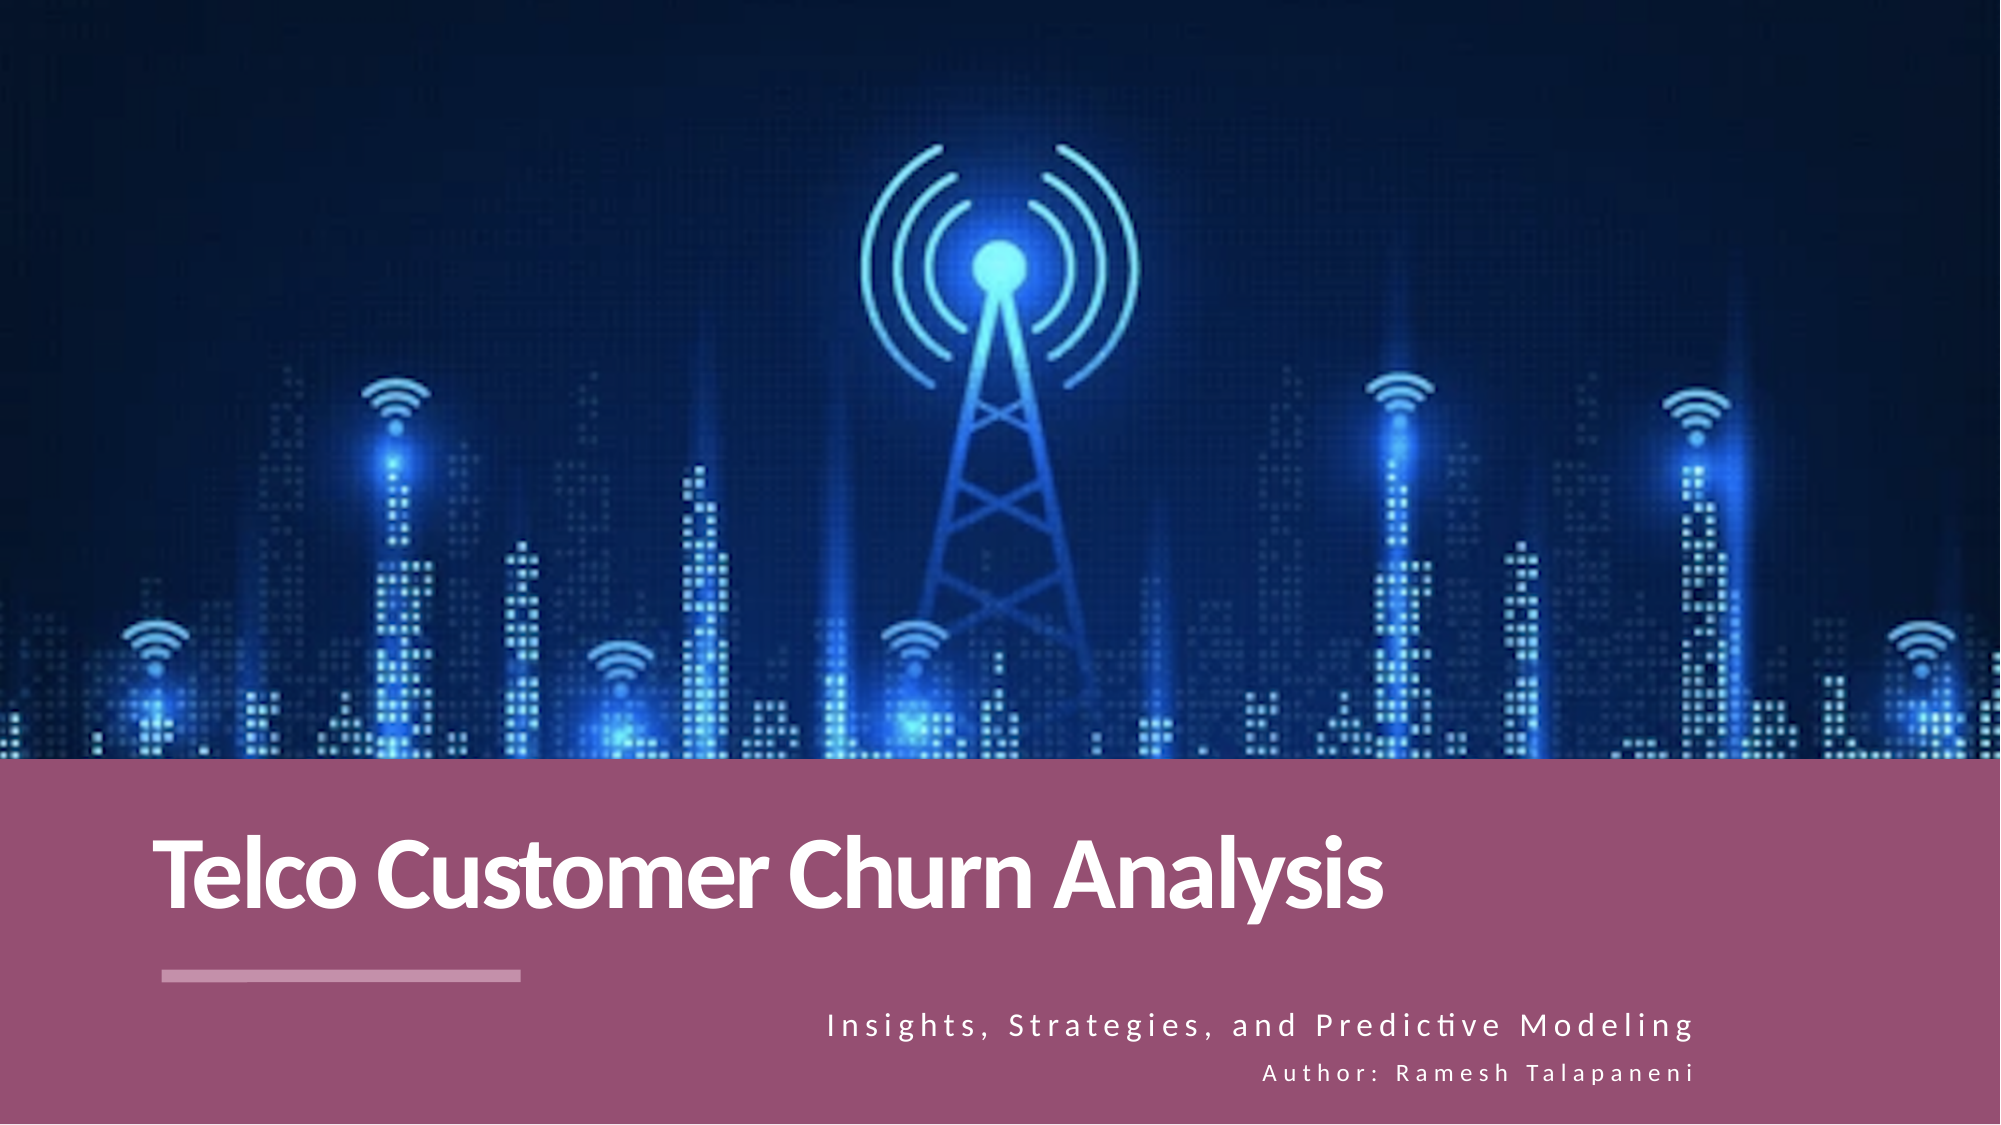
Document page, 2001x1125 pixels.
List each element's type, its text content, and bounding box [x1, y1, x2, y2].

list Insights, Strategies, and Predictive Modeling Author: Ramesh Talapaneni [137, 1004, 1709, 1125]
picture [0, 0, 2000, 759]
title Telco Customer Churn Analysis [137, 826, 1709, 973]
